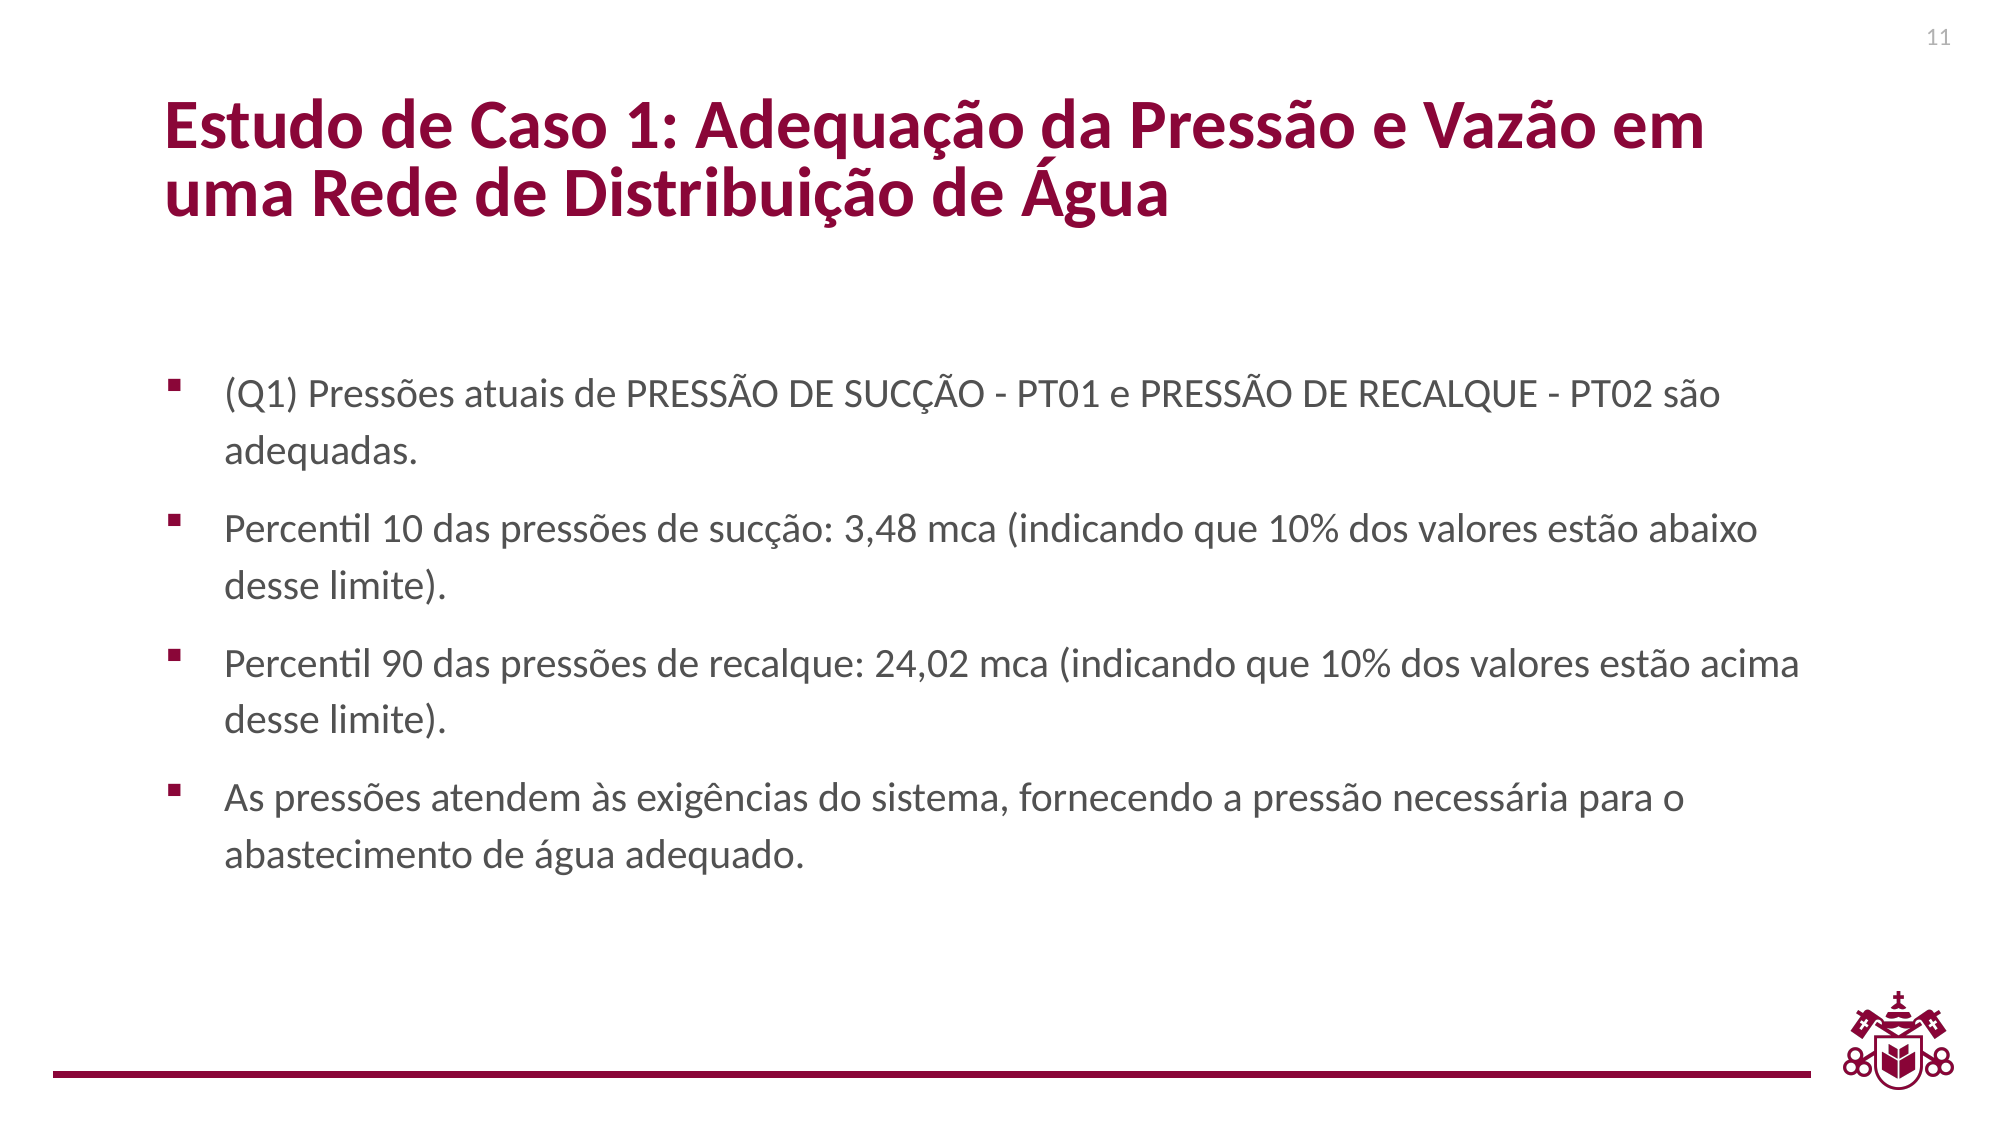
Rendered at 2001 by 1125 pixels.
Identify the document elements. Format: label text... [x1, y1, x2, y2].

list (Q1) Pressões atuais de PRESSÃO DE SUCÇÃO - PT01 e PRESSÃO DE RECALQUE - PT02 são adequadas. Percentil 10 das pressões de sucção: 3,48 mca (indicando que 10% dos valores estão abaixo desse limite). Percentil 90 das pressões de recalque: 24,02 mca (indicando que 10% dos valores estão acima desse limite). As pressões atendem às exigências do sistema, fornecendo a pressão necessária para o abastecimento de água adequado. [149, 305, 1851, 931]
picture [1843, 991, 1954, 1090]
list Estudo de Caso 1: Adequação da Pressão e Vazão em uma Rede de Distribuição de Água [149, 91, 1851, 238]
slide_number 11 [1516, 5, 1967, 66]
